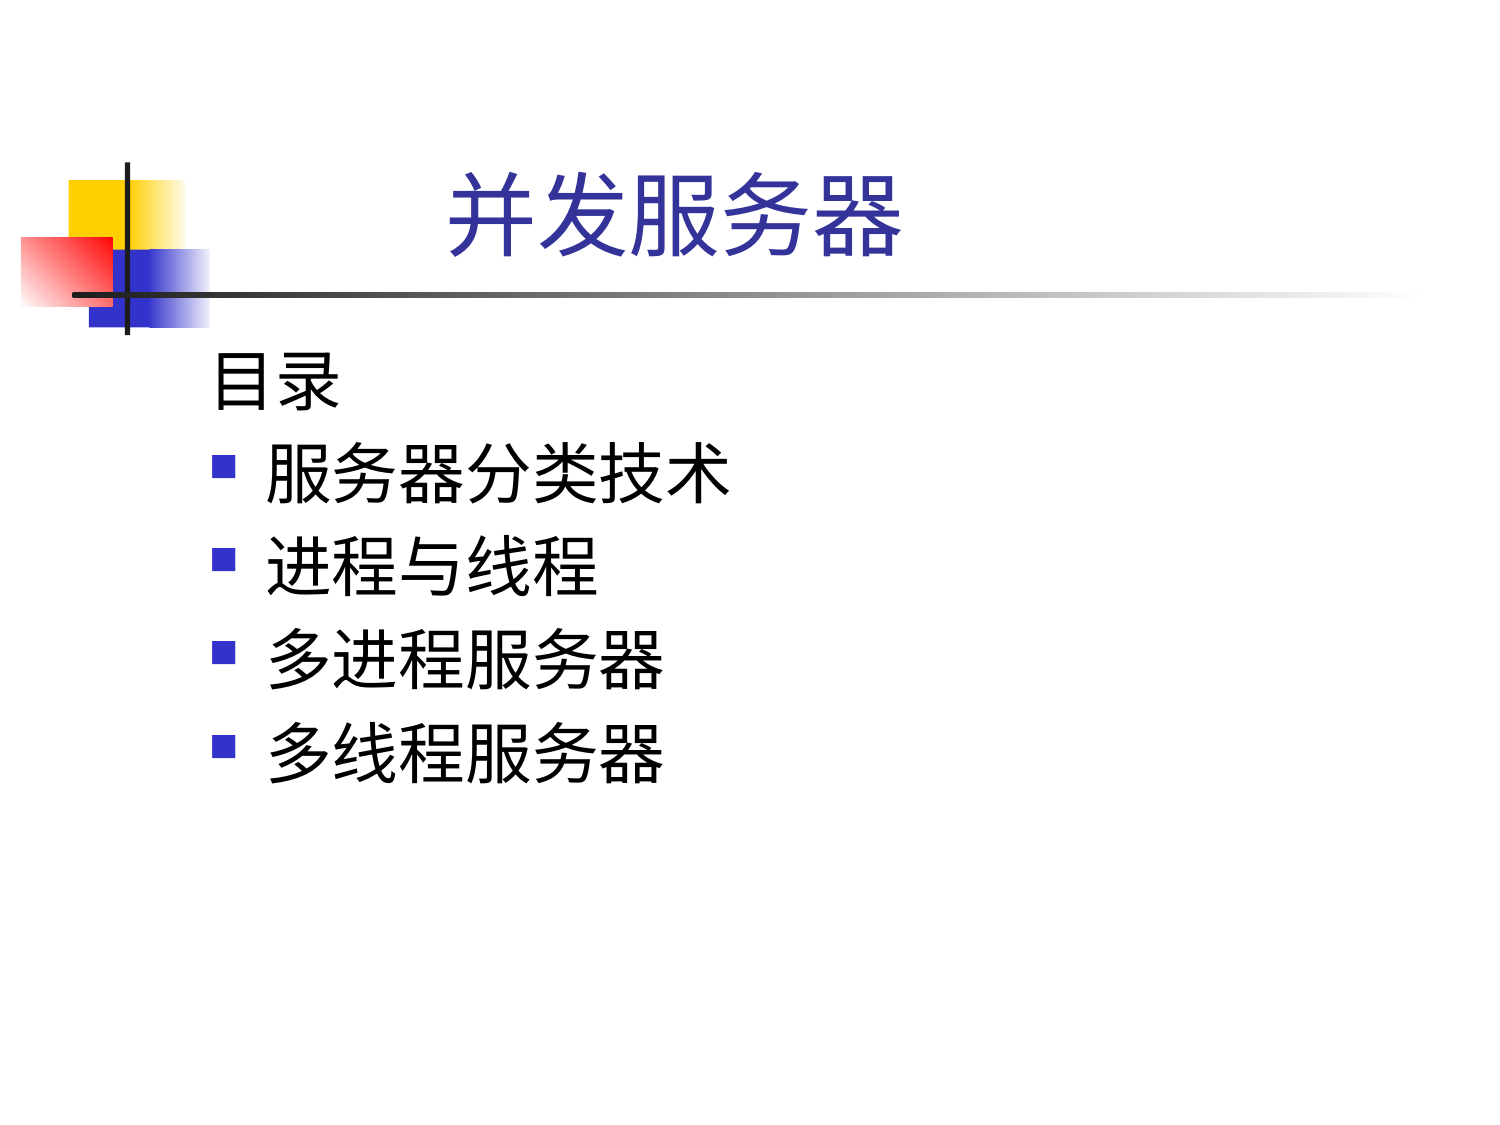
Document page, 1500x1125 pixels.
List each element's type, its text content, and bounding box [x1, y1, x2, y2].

list 目录 服务器分类技术 进程与线程 多进程服务器 多线程服务器 [193, 330, 918, 1007]
text_box 并发服务器 [62, 150, 1288, 275]
